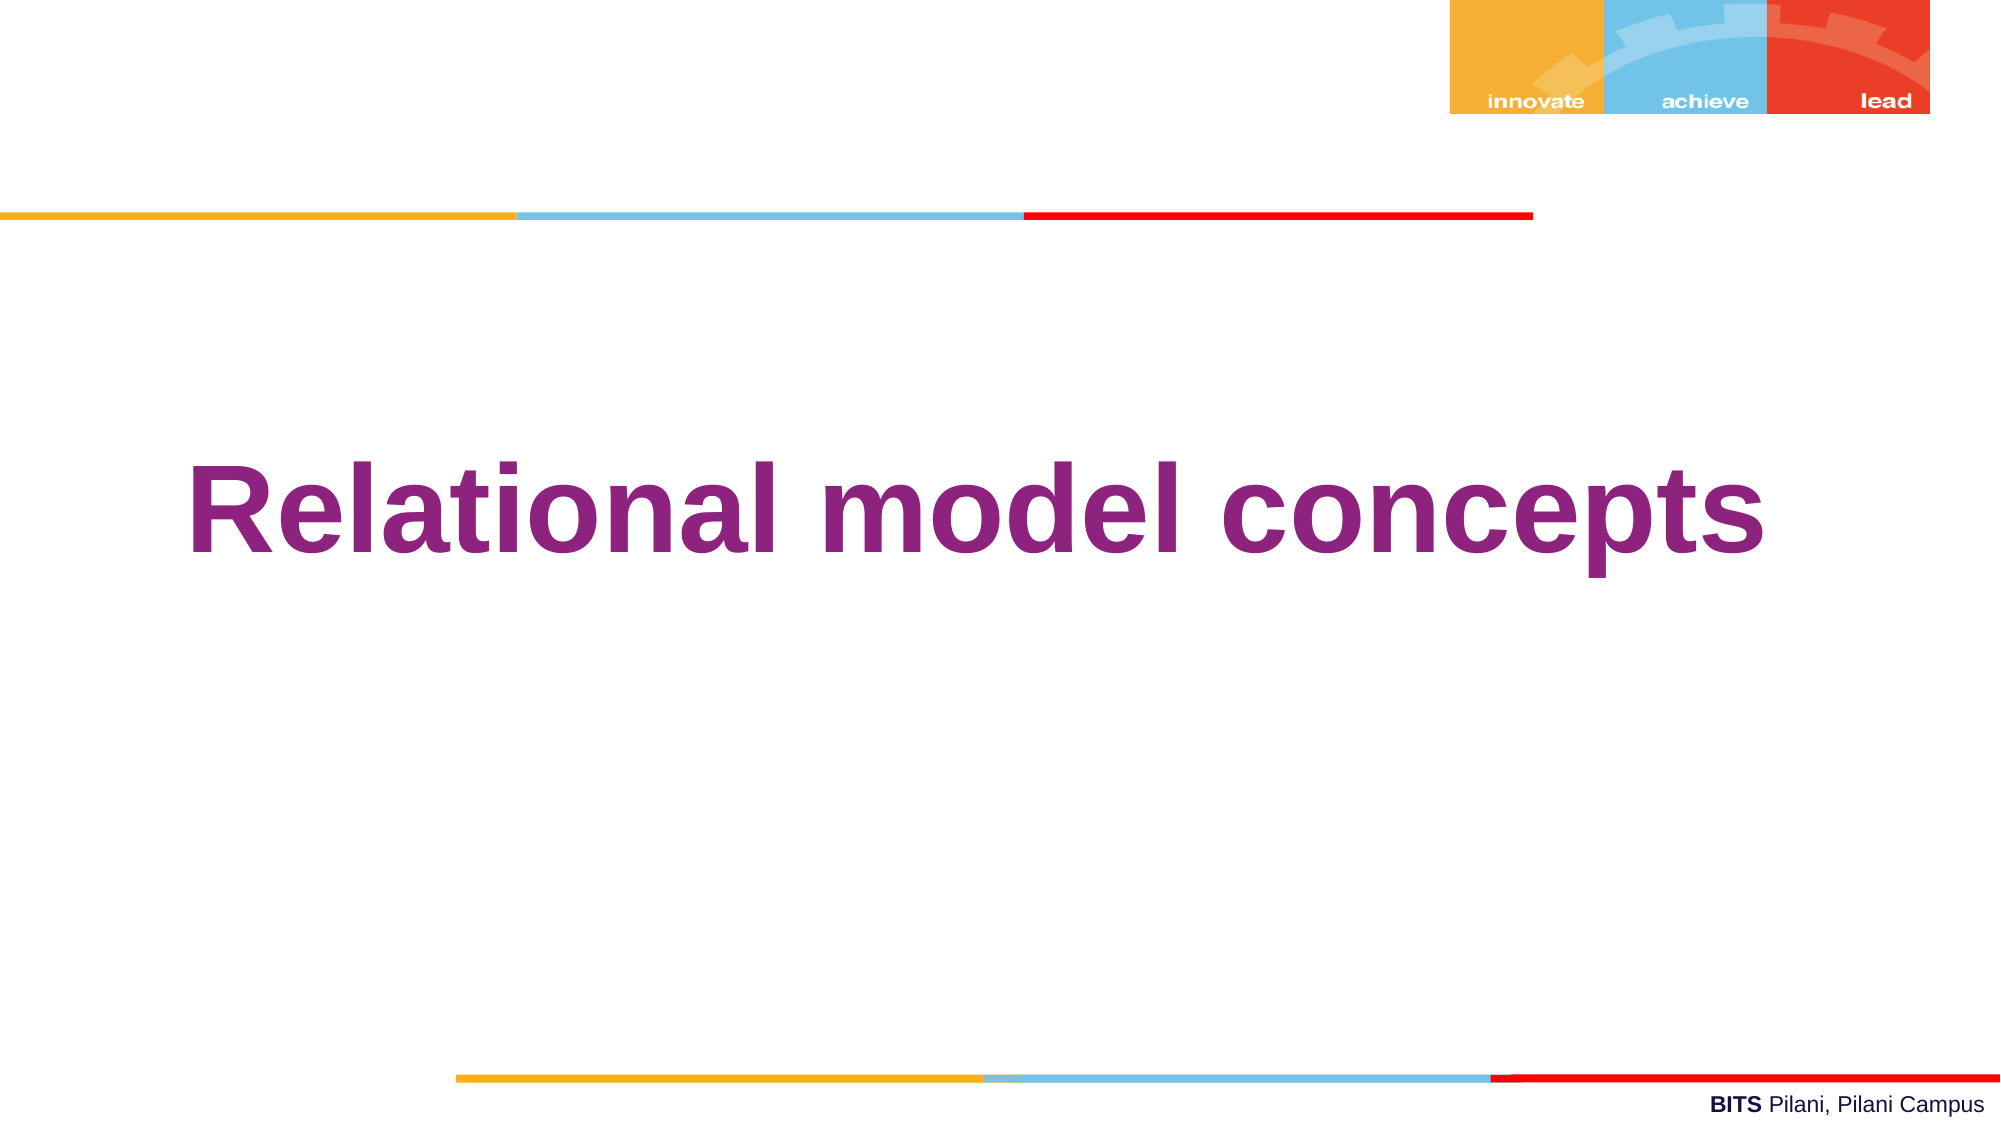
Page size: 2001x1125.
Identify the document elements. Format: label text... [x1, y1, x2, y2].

list Relational model concepts [66, 245, 1867, 988]
picture [1449, 0, 1930, 114]
